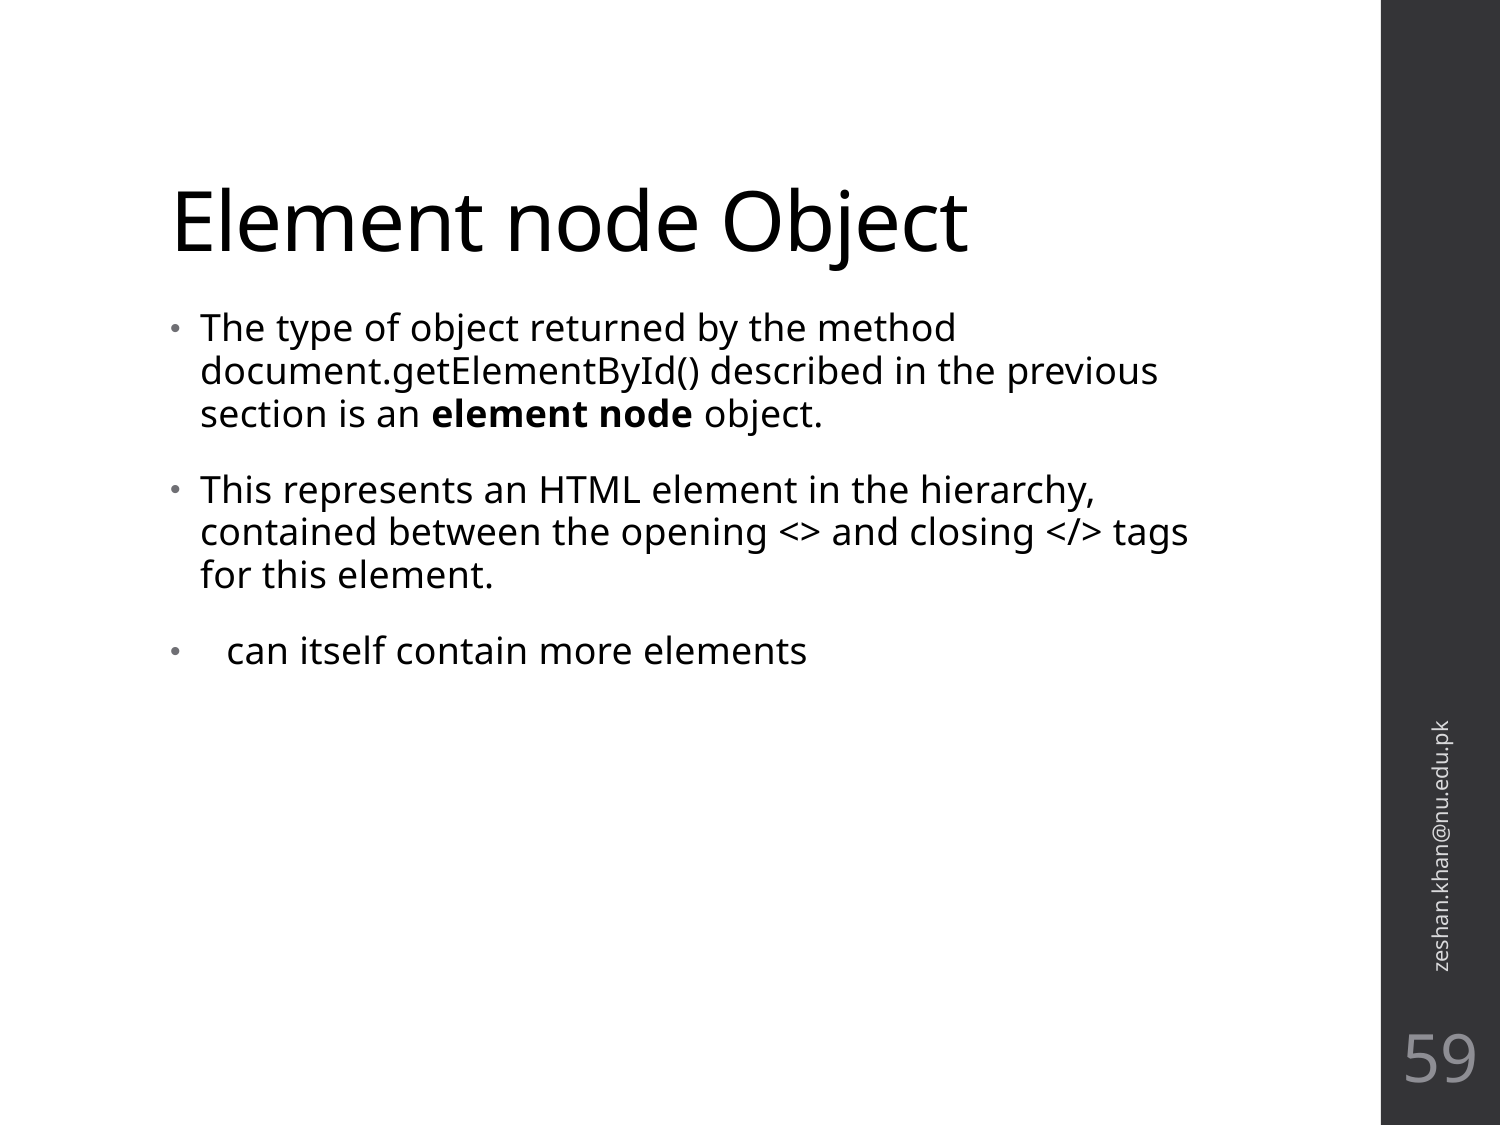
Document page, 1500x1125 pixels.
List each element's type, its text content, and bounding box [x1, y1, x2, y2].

list The type of object returned by the method document.getElementById() described in the previous section is an element node object. This represents an HTML element in the hierarchy, contained between the opening <> and closing </> tags for this element. can itself contain more elements [155, 299, 1213, 1014]
slide_number 59 [1384, 1012, 1498, 1110]
footer zeshan.khan@nu.edu.pk [1418, 400, 1464, 988]
title Element node Object [155, 60, 1348, 278]
